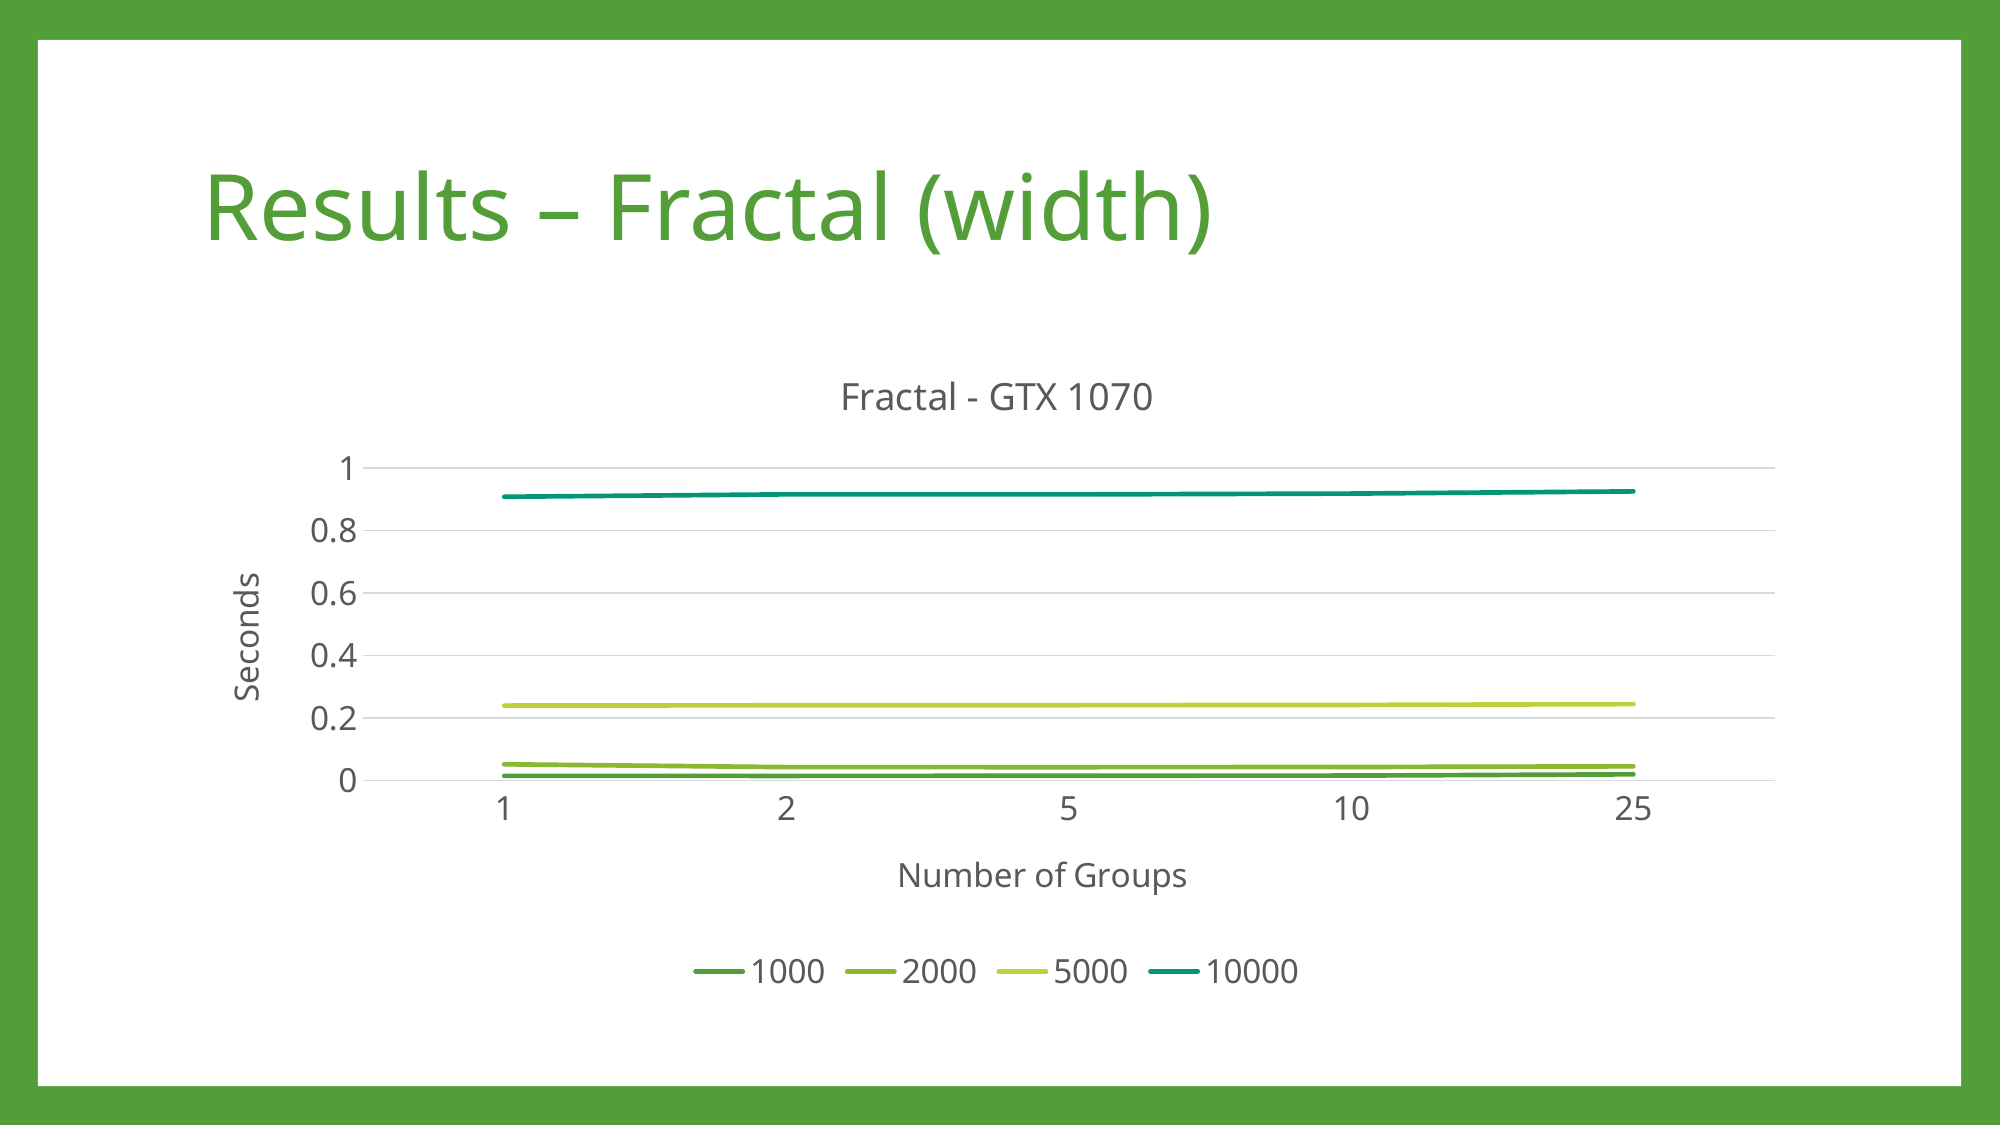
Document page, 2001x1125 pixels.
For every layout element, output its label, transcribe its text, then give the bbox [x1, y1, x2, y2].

chart [187, 337, 1808, 1001]
title Results – Fractal (width) [187, 99, 1808, 323]
